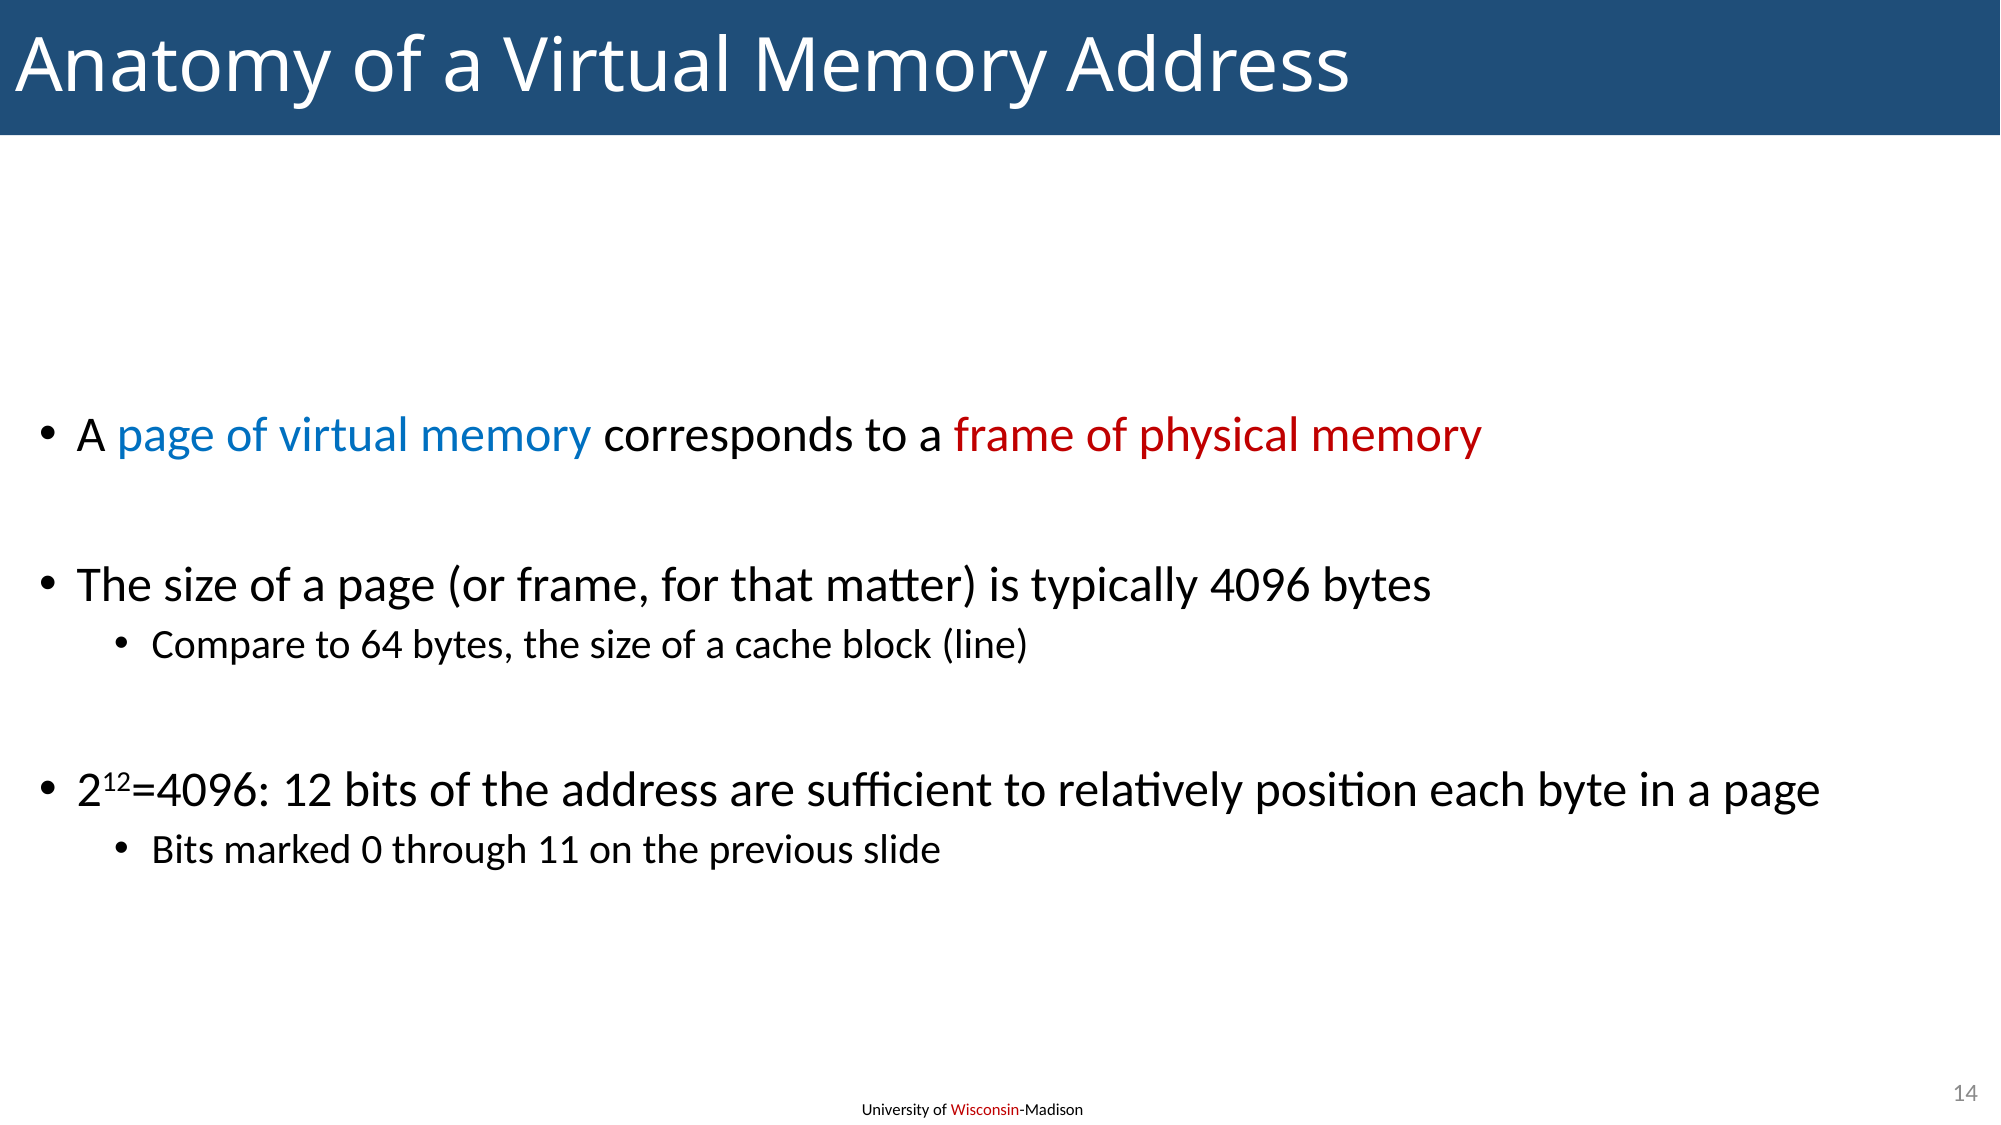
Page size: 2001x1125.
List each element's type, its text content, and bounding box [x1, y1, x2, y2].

slide_number 14 [1879, 1069, 1994, 1114]
list A page of virtual memory corresponds to a frame of physical memory The size of a page (or frame, for that matter) is typically 4096 bytes Compare to 64 bytes, the size of a cache block (line) 212=4096: 12 bits of the address are sufficient to relatively position each byte in a page Bits marked 0 through 11 on the previous slide [24, 245, 1987, 1055]
title Anatomy of a Virtual Memory Address [0, 0, 2000, 136]
